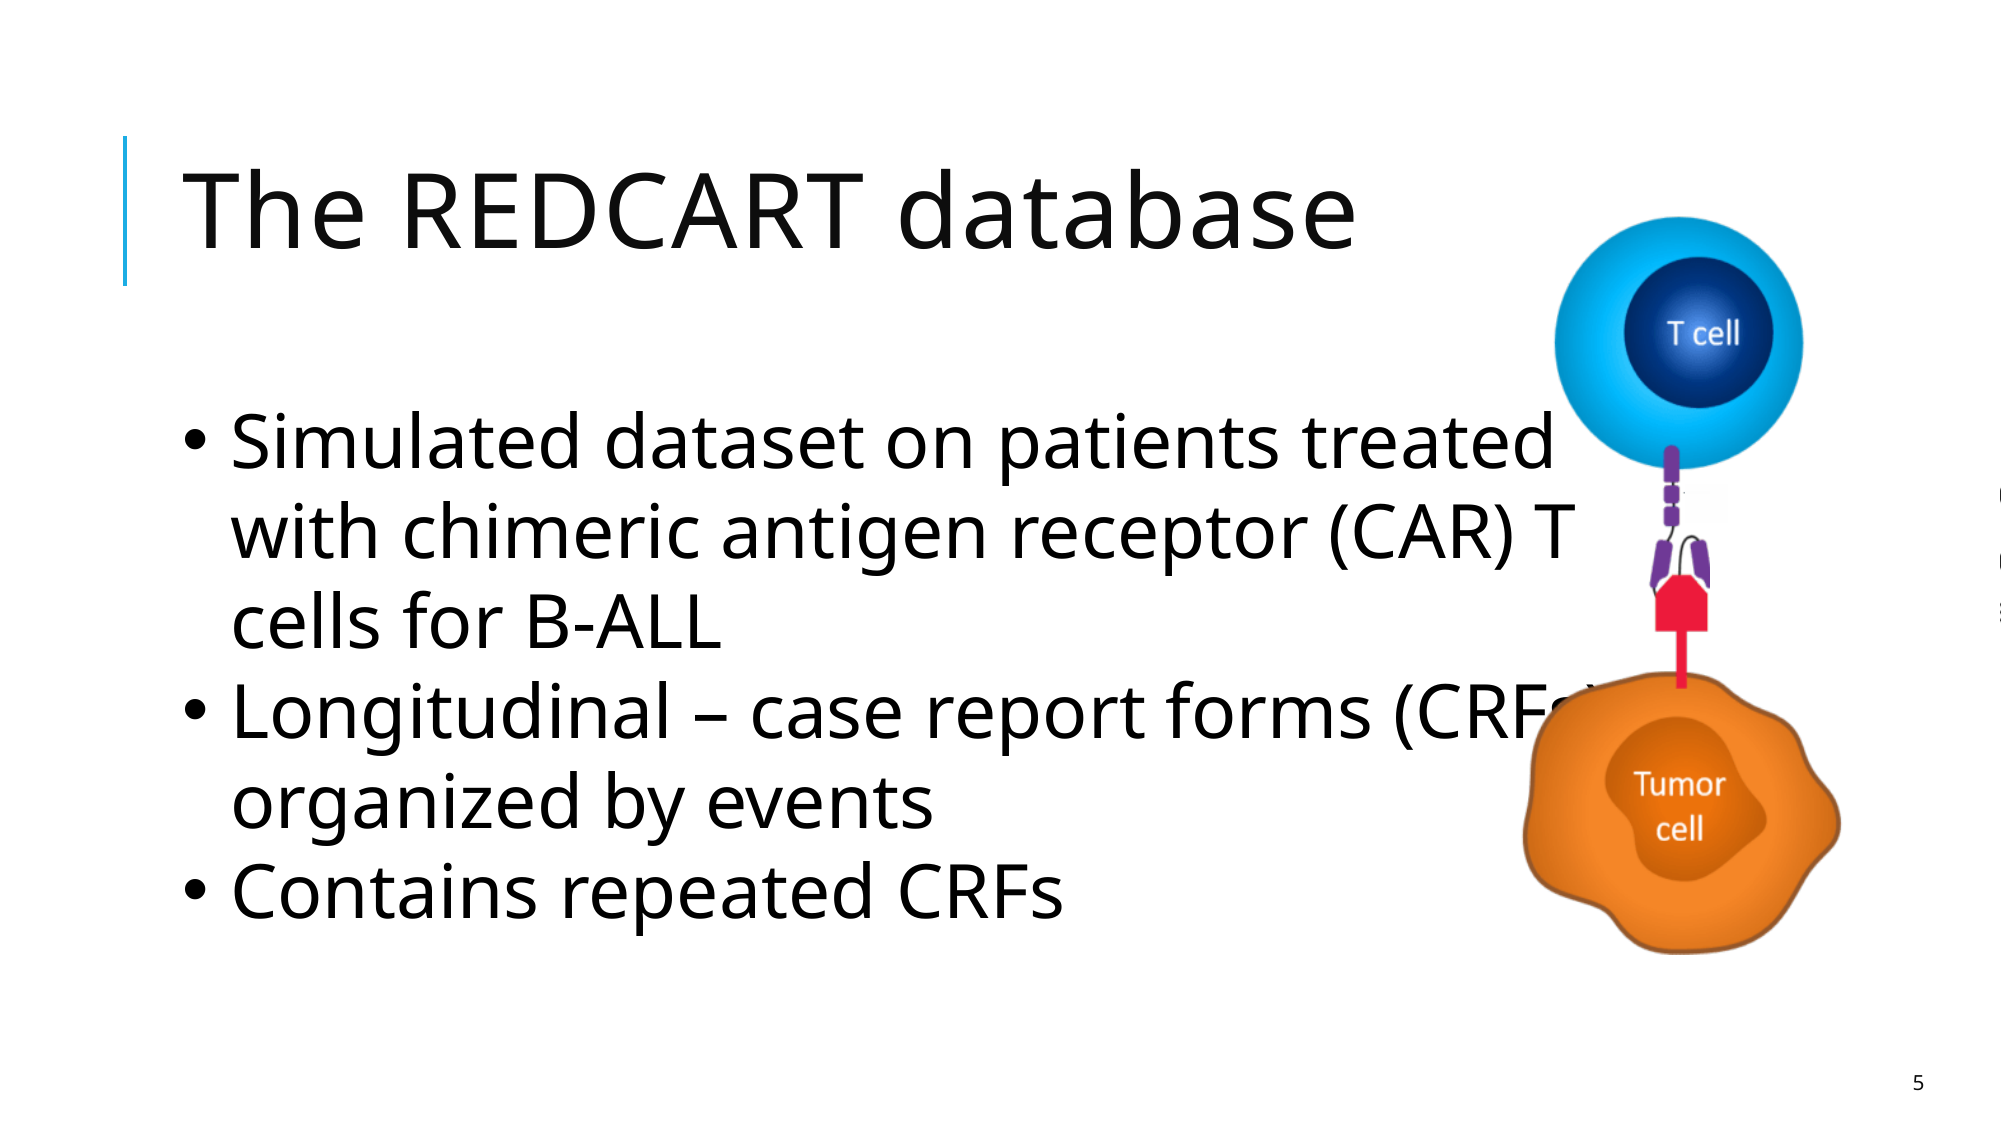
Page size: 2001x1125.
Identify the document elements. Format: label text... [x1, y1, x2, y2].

title The REDCART database [168, 96, 1763, 342]
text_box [1500, 201, 2000, 955]
slide_number 5 [1897, 1061, 1979, 1107]
text_box Simulated dataset on patients treated with chimeric antigen receptor (CAR) T cells for B-ALL Longitudinal – case report forms (CRFs) organized by events Contains repeated CRFs [168, 386, 1493, 941]
